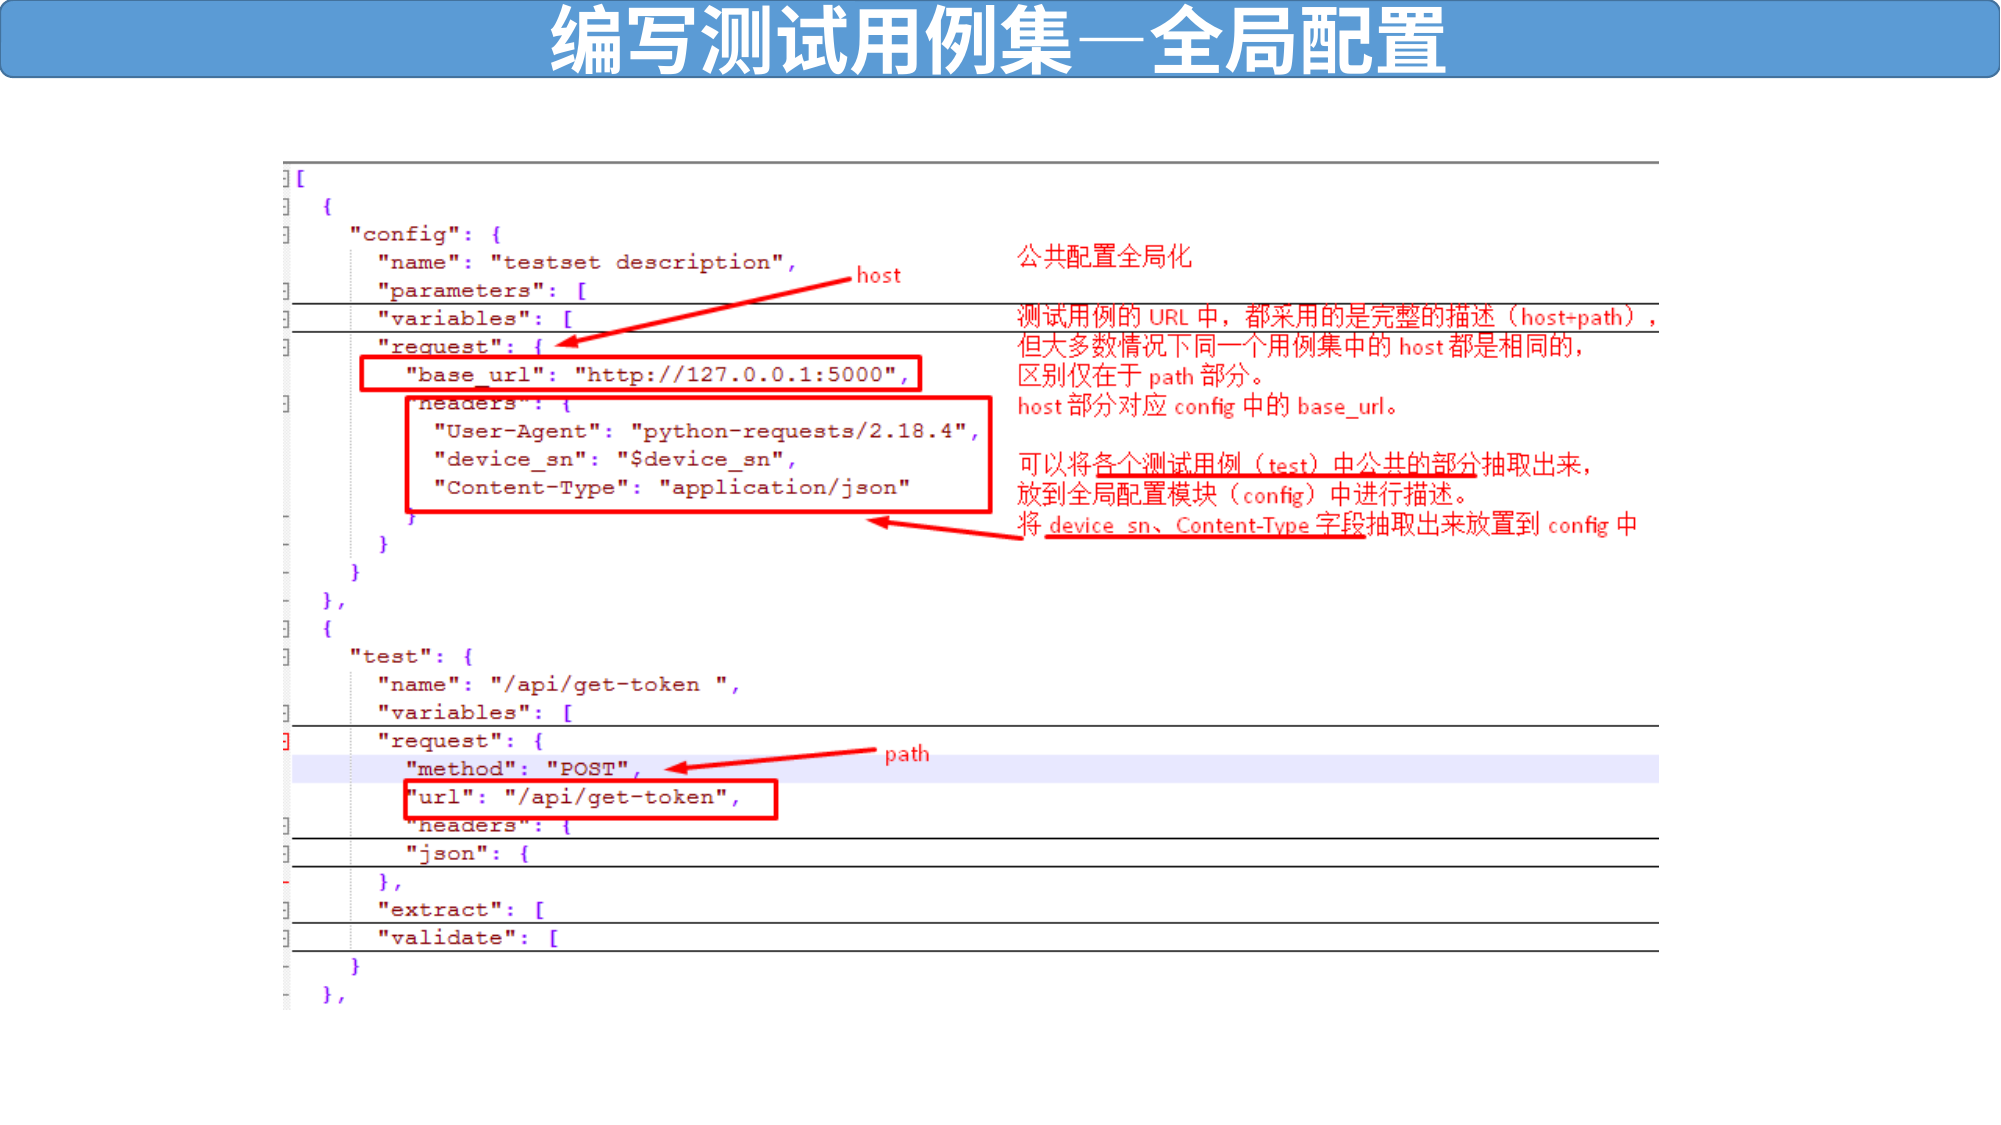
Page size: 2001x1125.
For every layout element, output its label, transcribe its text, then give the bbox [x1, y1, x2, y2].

picture [283, 161, 1659, 1010]
text_box 编写测试用例集—全局配置 [0, 0, 2000, 79]
